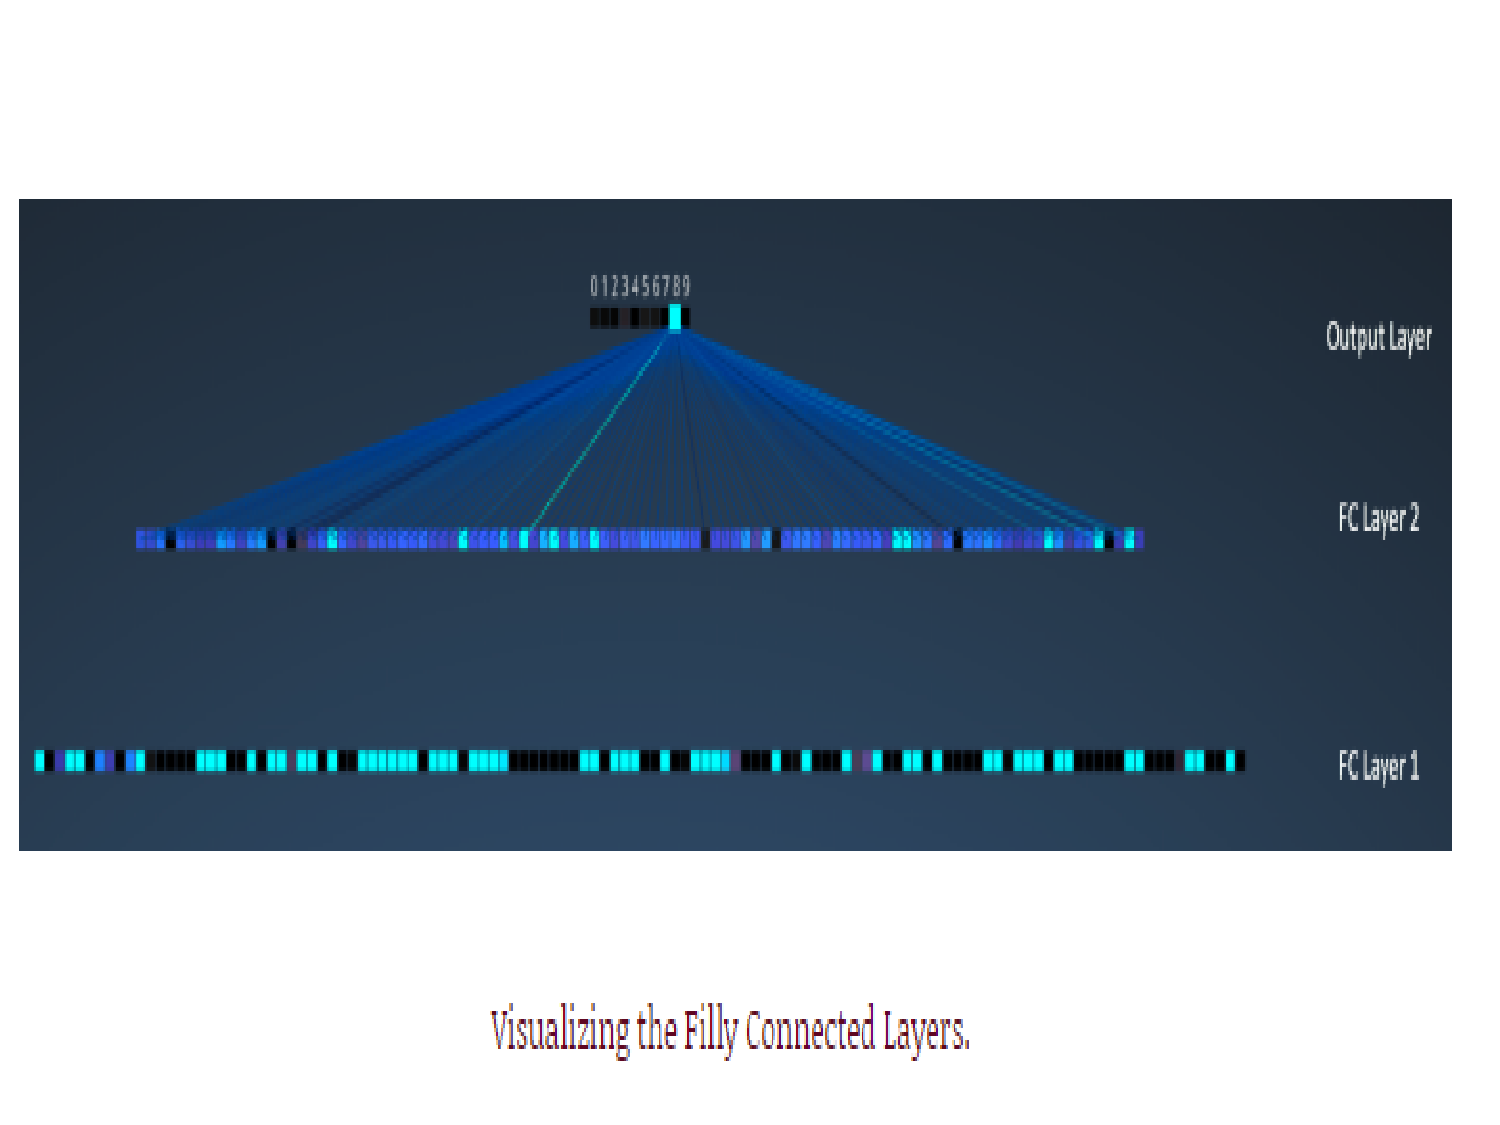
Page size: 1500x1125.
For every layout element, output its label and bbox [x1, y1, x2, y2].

picture [0, 149, 1500, 1125]
